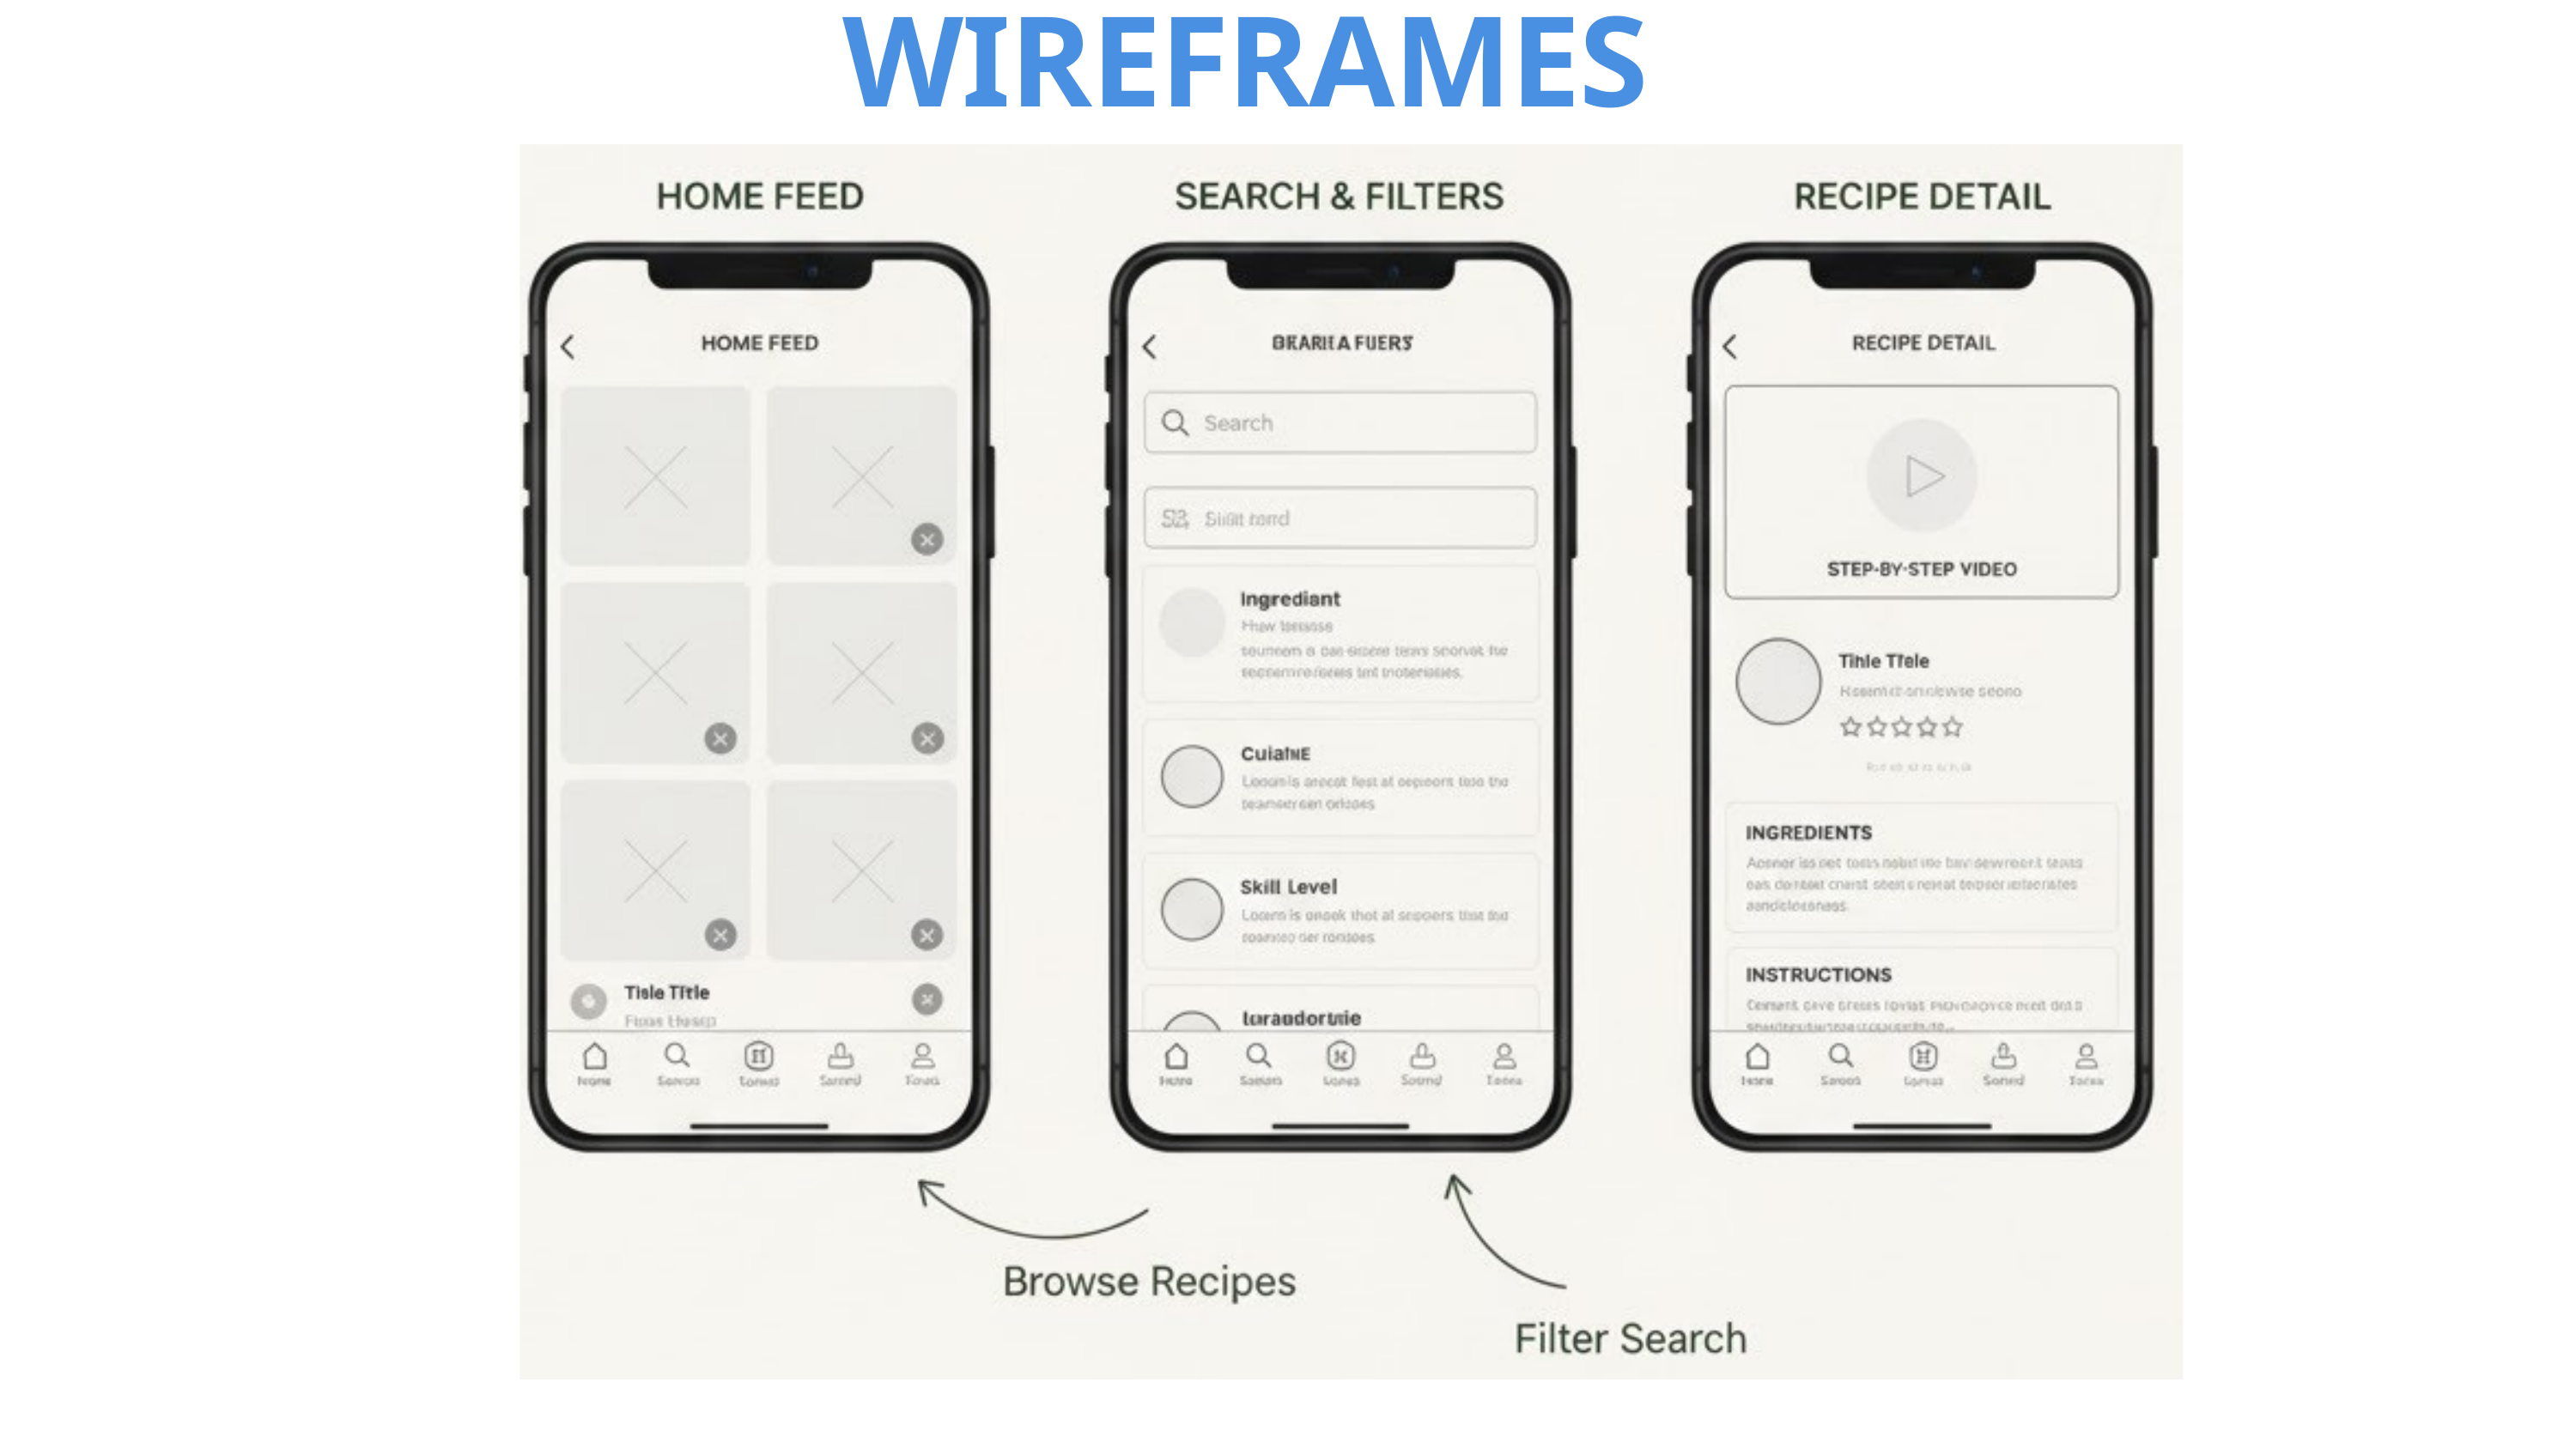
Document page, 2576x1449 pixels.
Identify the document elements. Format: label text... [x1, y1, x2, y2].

text_box WIREFRAMES [842, 0, 1734, 132]
text_box [519, 144, 2184, 1379]
